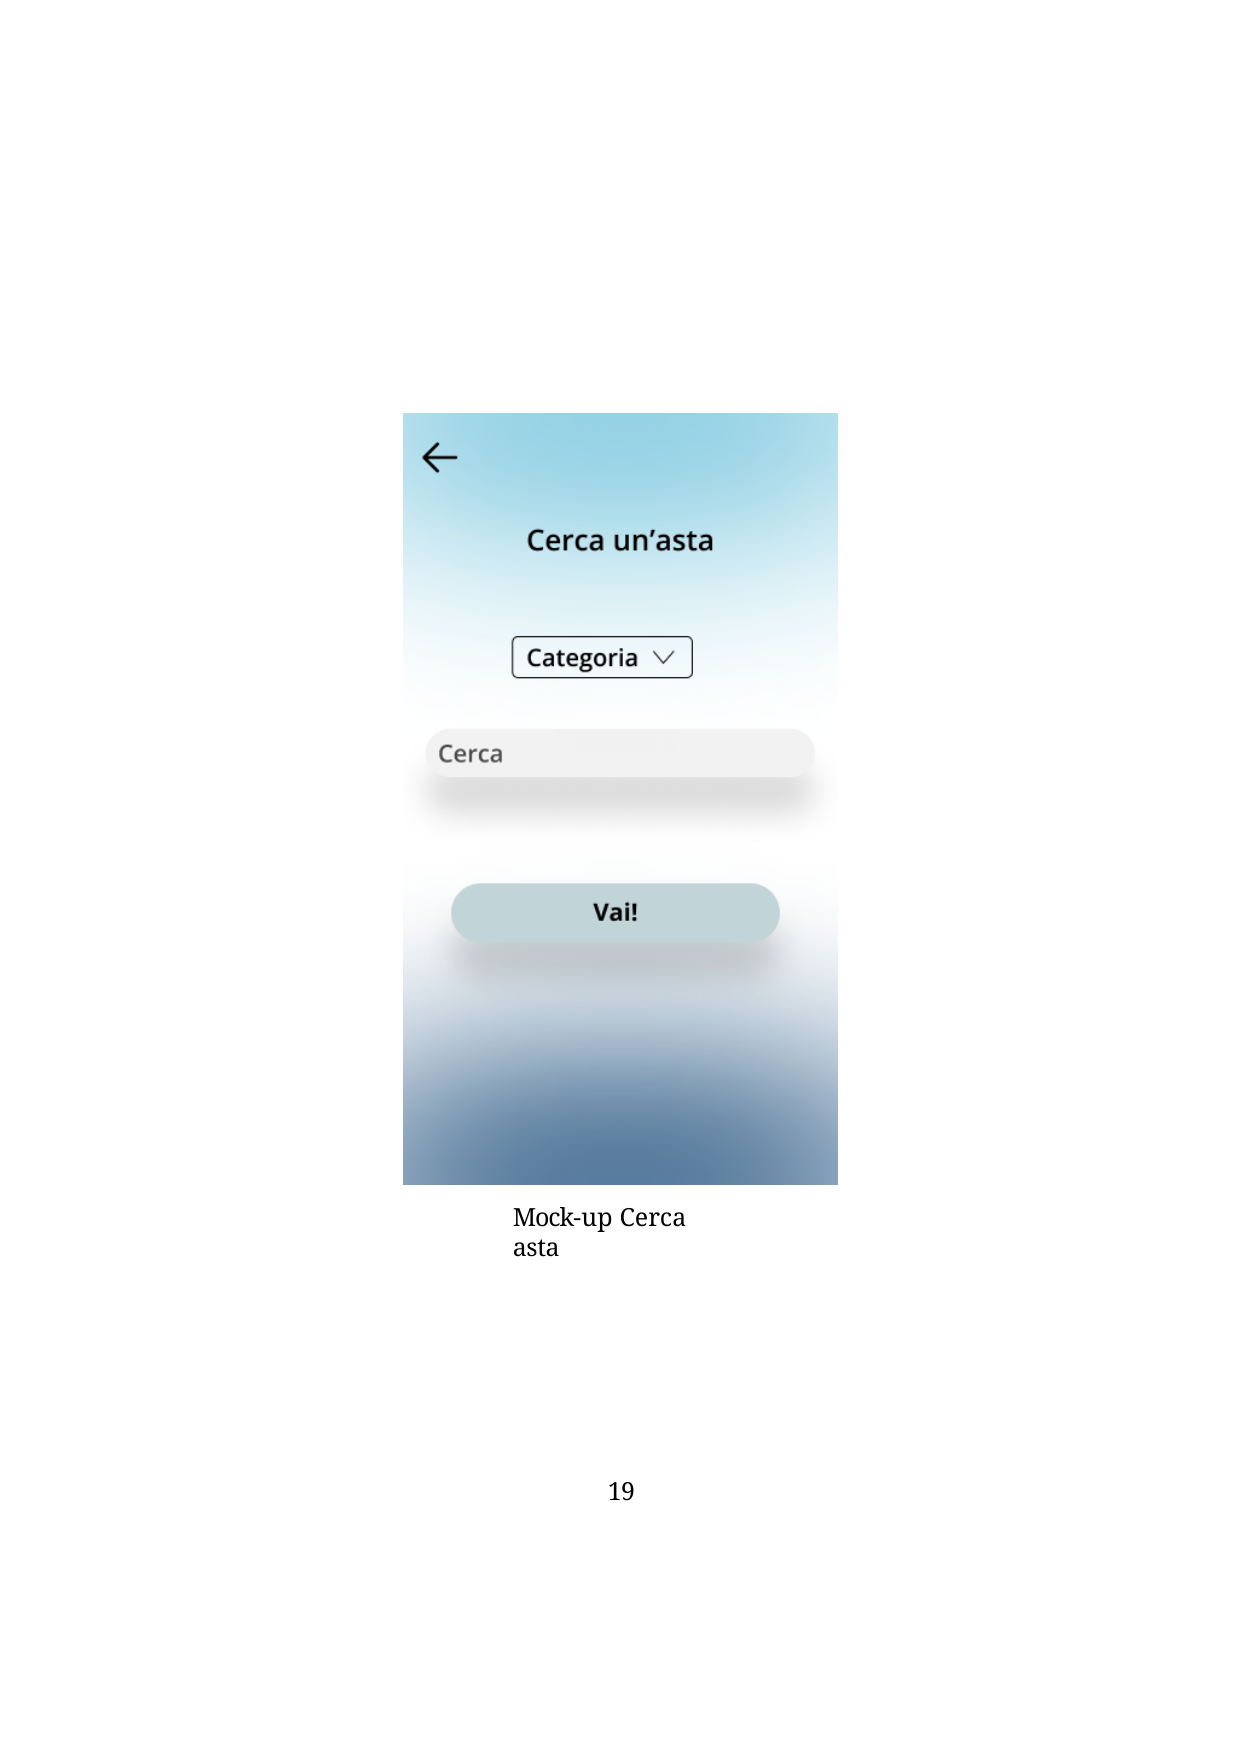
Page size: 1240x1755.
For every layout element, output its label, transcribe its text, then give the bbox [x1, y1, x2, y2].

slide_number 30 [601, 1474, 641, 1755]
text_box Mock-up Cerca asta [510, 1199, 730, 1262]
picture [402, 412, 838, 1185]
